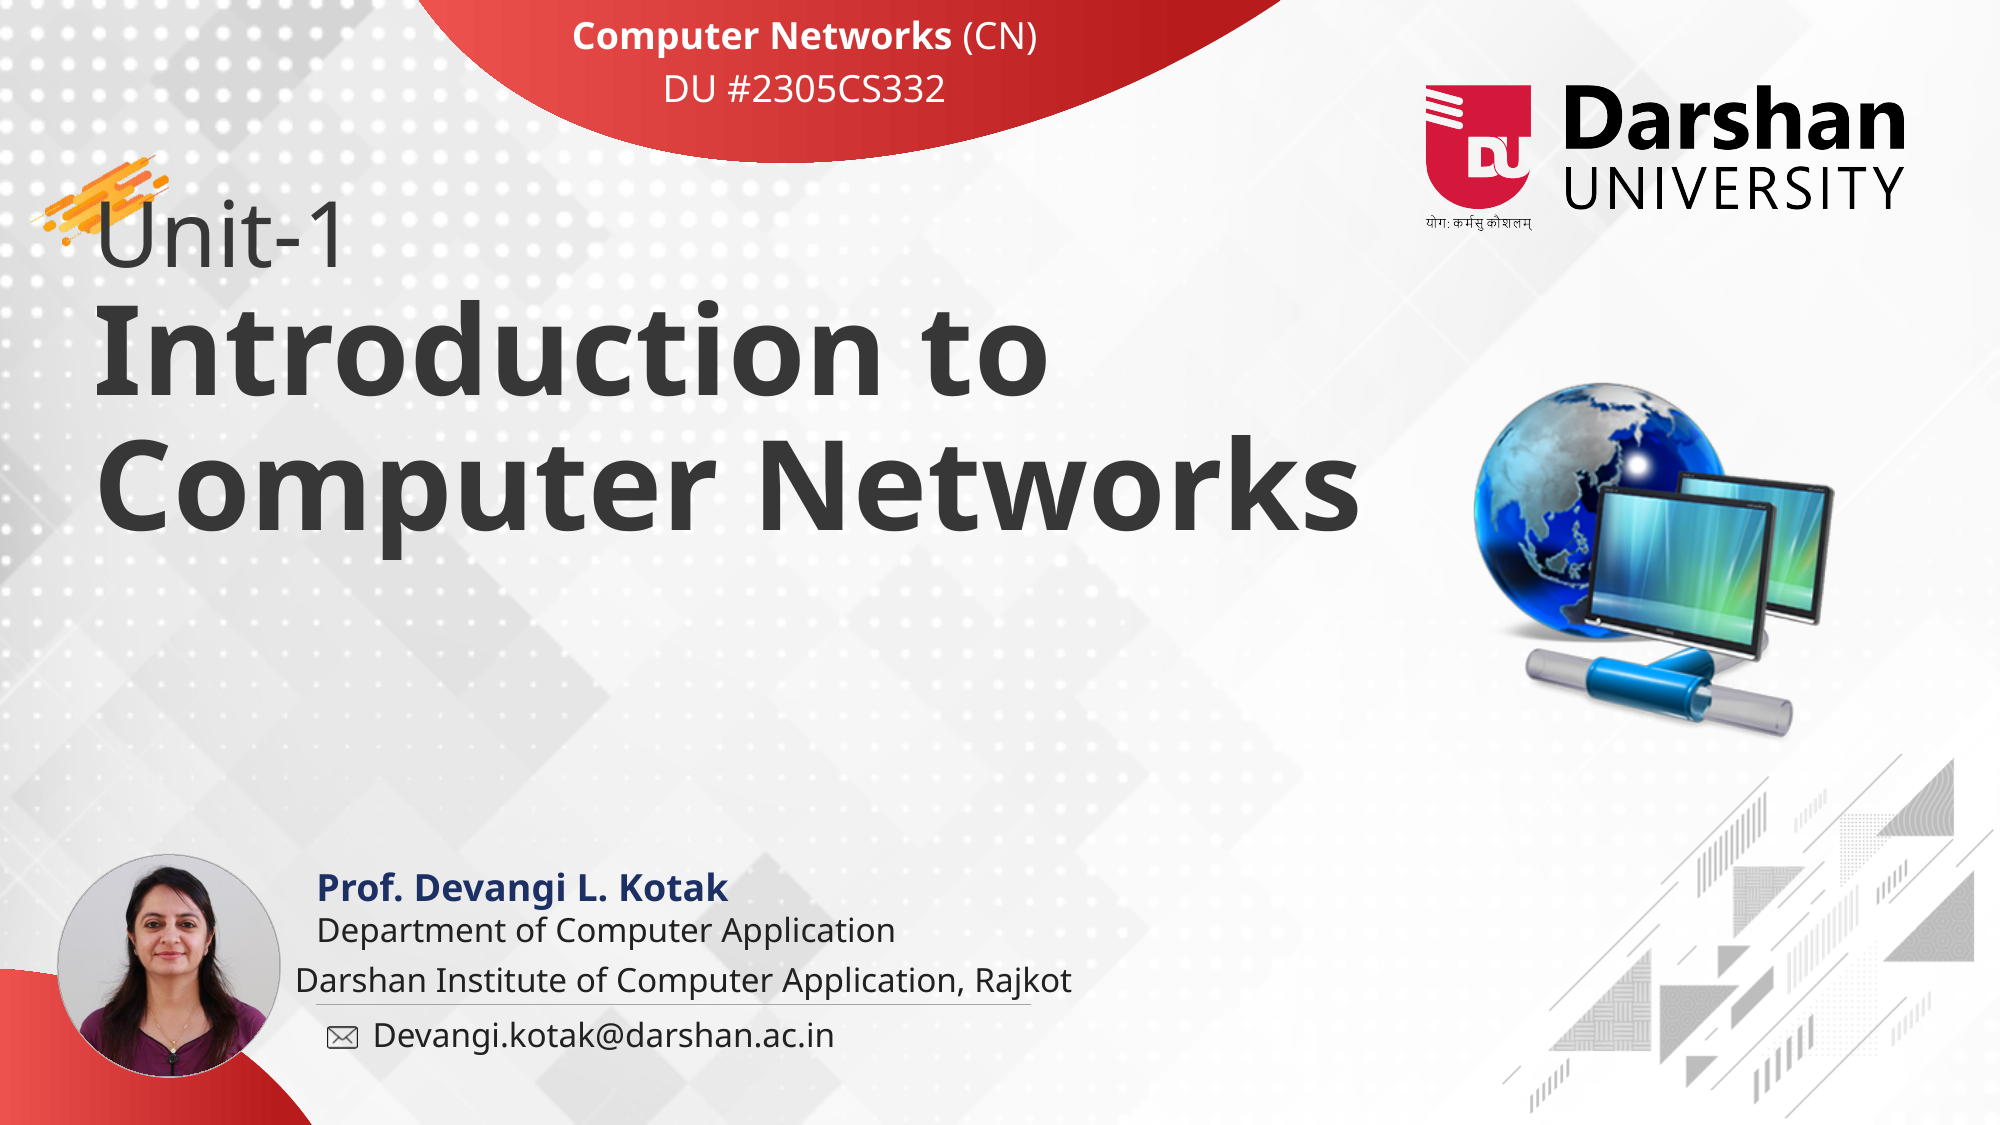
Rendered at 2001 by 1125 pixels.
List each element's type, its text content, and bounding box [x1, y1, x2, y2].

picture [10, 137, 189, 265]
list Department of Computer Application [301, 913, 915, 956]
picture [327, 1022, 357, 1053]
picture [1386, 39, 1944, 277]
list Computer Networks (CN) DU #2305CS332 [423, 3, 1186, 124]
picture [1473, 382, 1835, 743]
title Unit-1 Introduction to Computer Networks [78, 180, 1440, 604]
list Prof. Devangi L. Kotak [301, 865, 1217, 913]
list Devangi.kotak@darshan.ac.in [357, 1013, 971, 1061]
picture [57, 854, 280, 1077]
